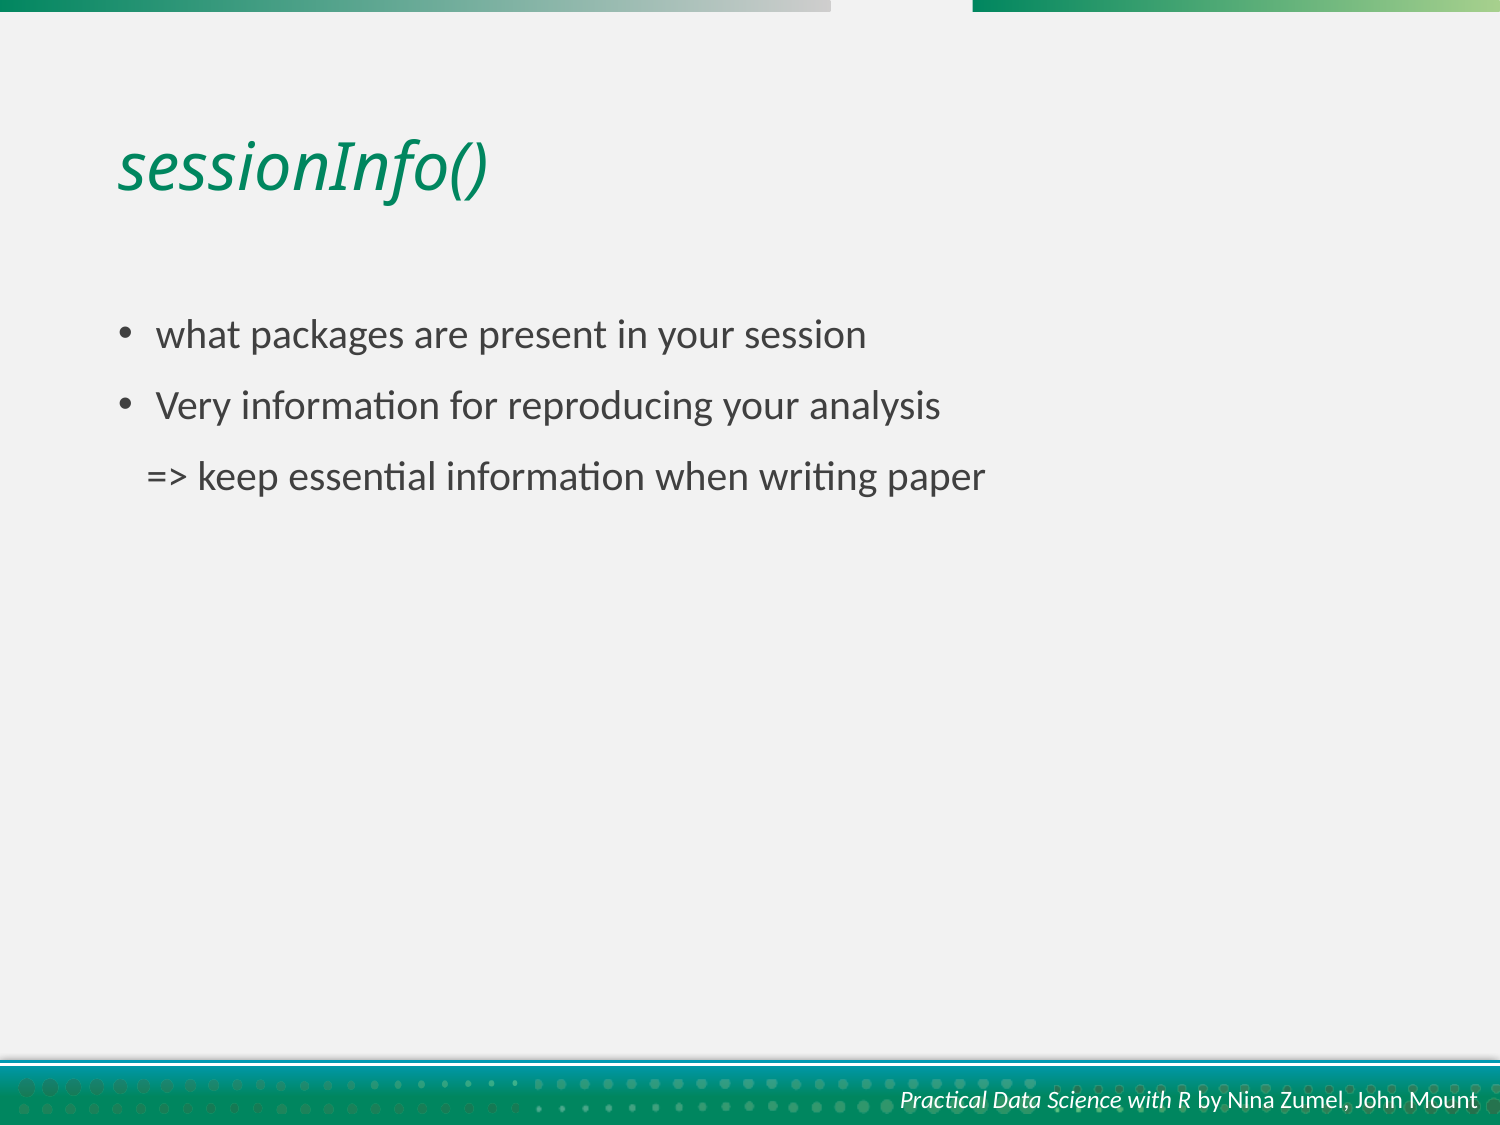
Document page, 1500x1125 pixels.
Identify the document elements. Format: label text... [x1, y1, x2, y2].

text_box Practical Data Science with R by Nina Zumel, John Mount [526, 1076, 1493, 1121]
title sessionInfo() [103, 59, 1397, 278]
list what packages are present in your session Very information for reproducing your analysis => keep essential information when writing paper [103, 299, 1397, 1014]
picture [1052, 1084, 1500, 1114]
